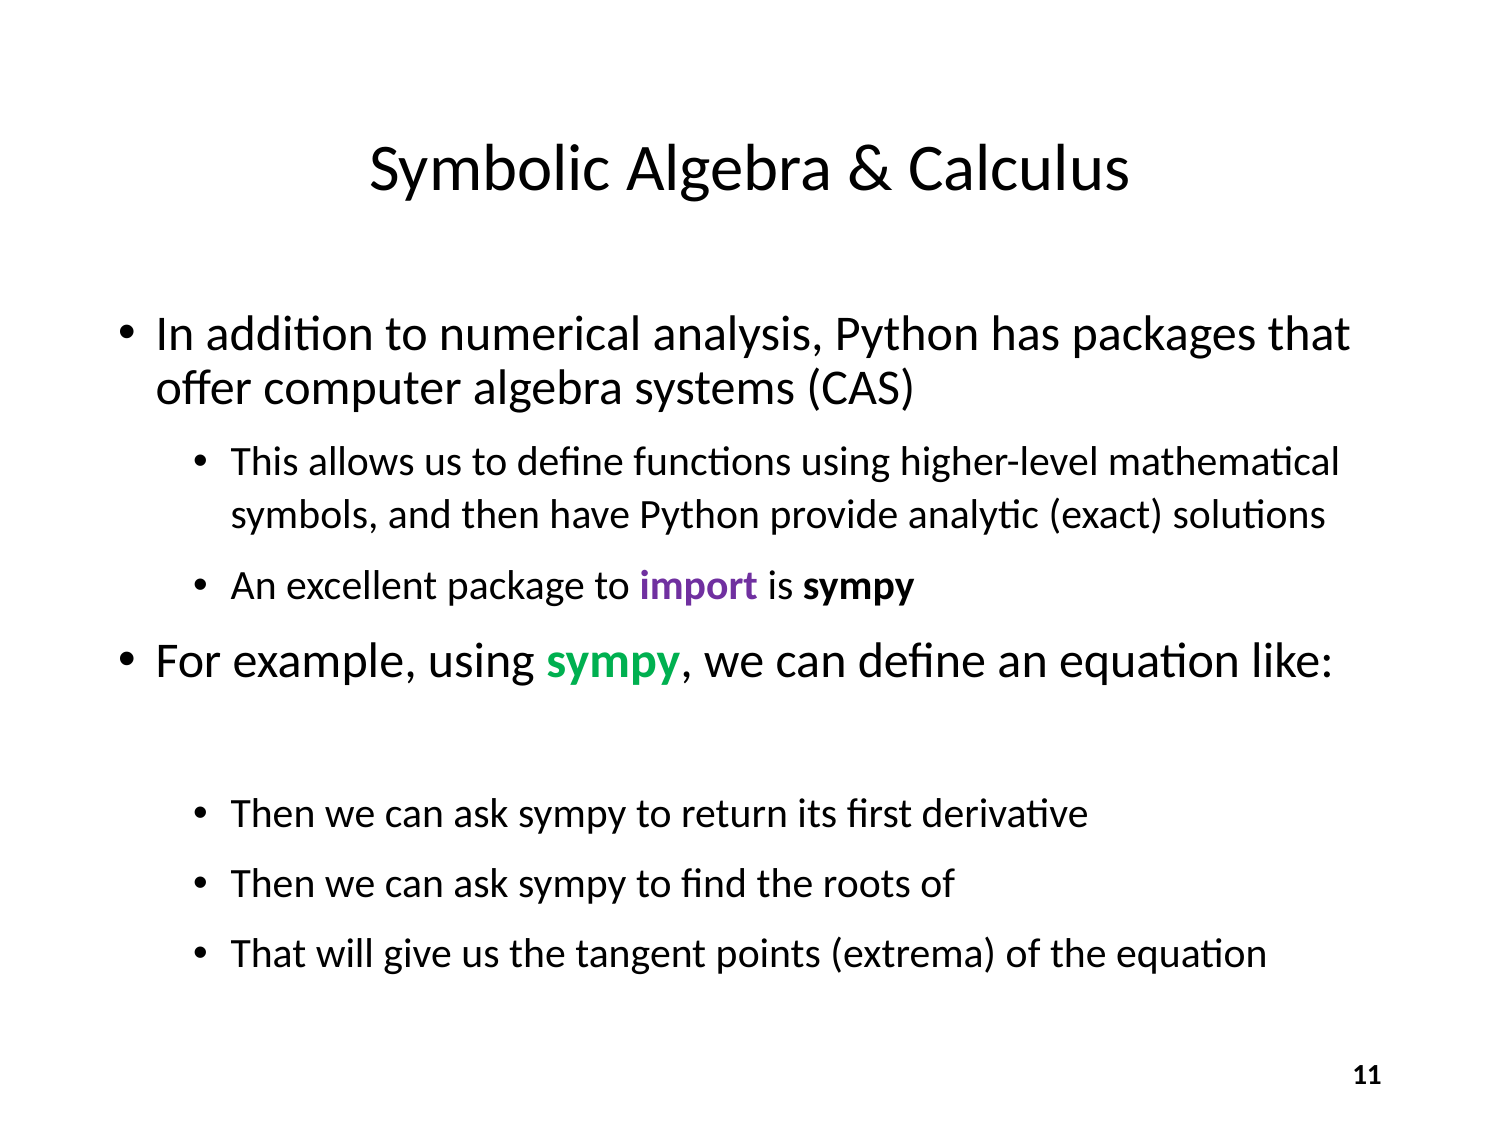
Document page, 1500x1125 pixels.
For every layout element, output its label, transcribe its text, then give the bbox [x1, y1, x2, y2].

title Symbolic Algebra & Calculus [103, 59, 1397, 278]
slide_number 11 [1059, 1042, 1397, 1103]
